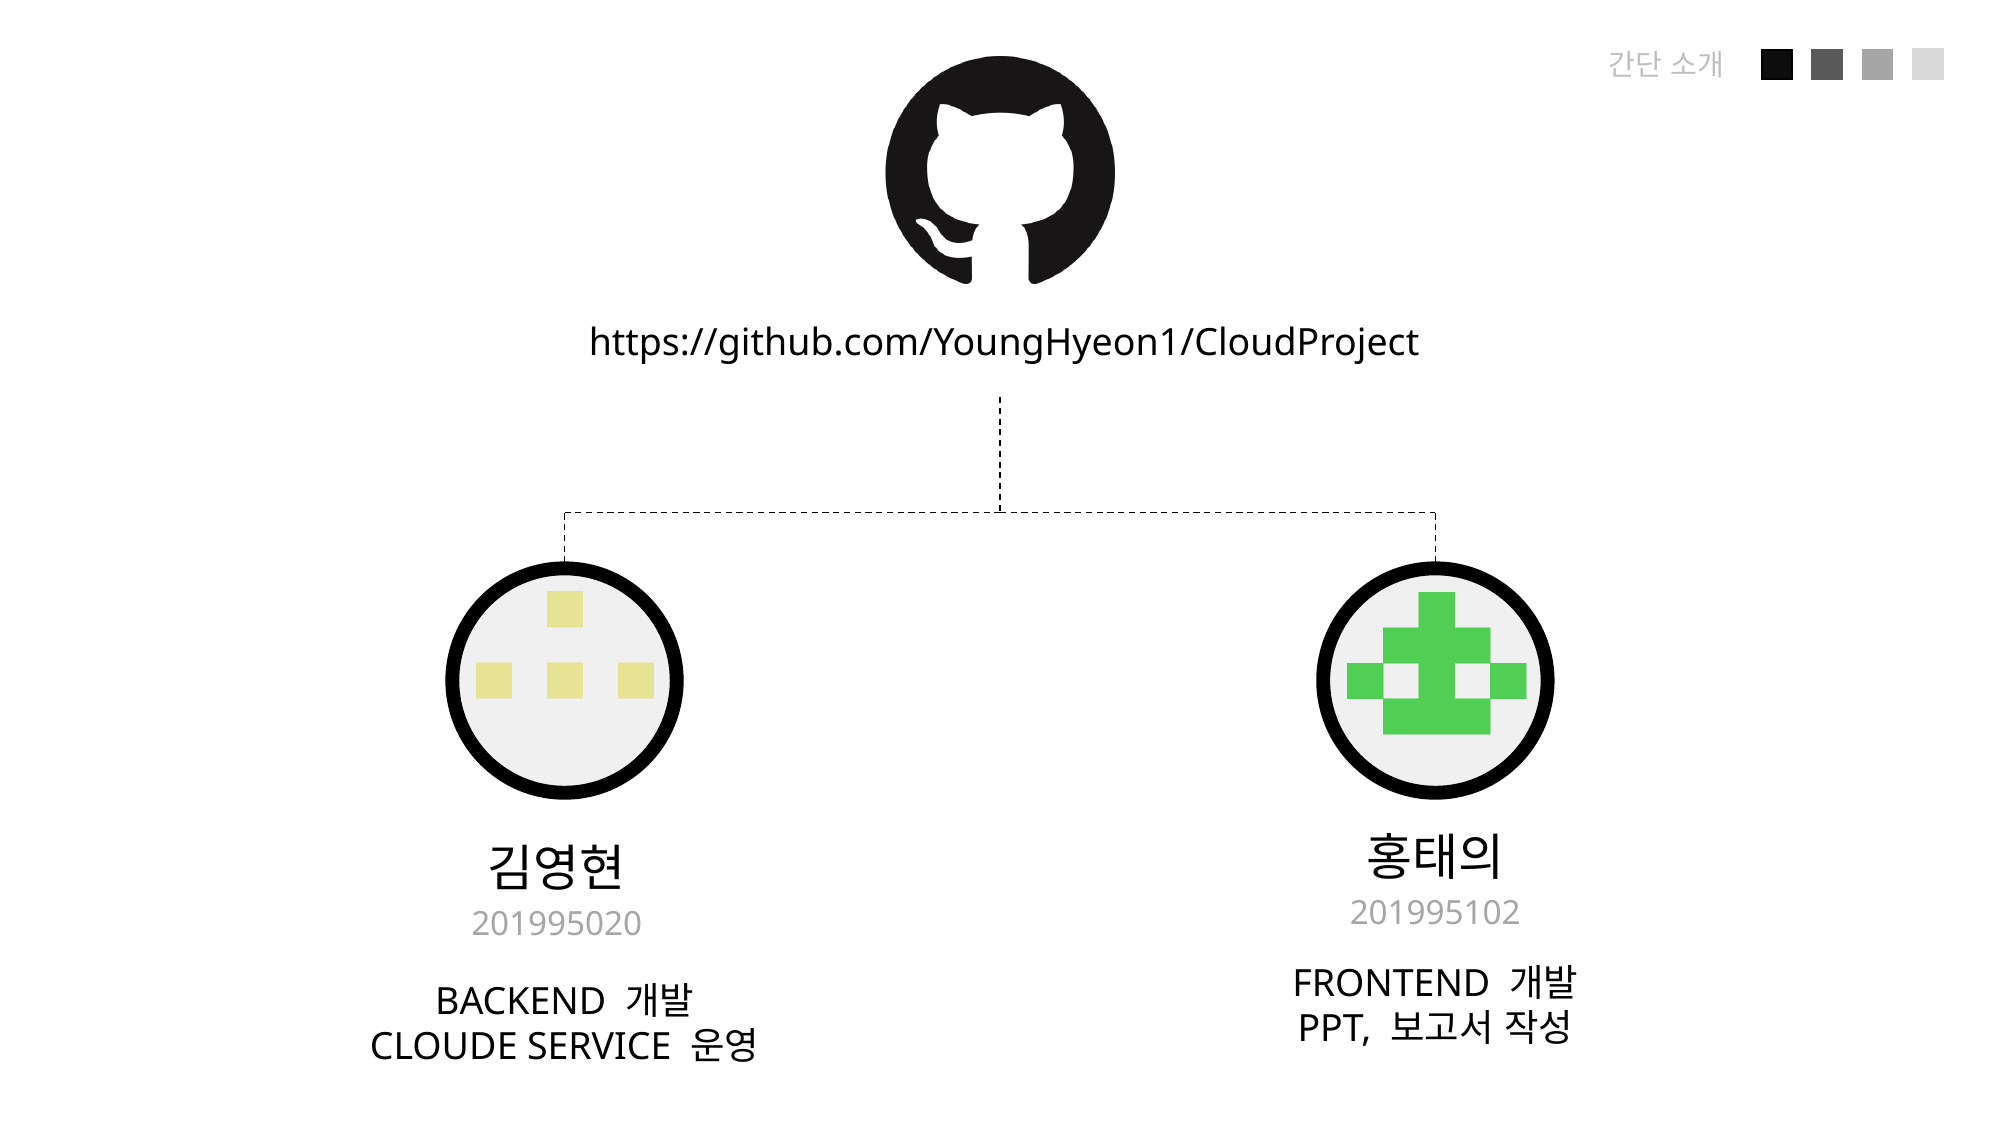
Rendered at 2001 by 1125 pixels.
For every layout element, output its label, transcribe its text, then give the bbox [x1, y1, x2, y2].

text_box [1280, 562, 1591, 1058]
picture [847, 15, 1153, 324]
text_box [354, 562, 775, 1077]
text_box https://github.com/YoungHyeon1/CloudProject [574, 310, 1436, 371]
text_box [1592, 38, 1943, 90]
